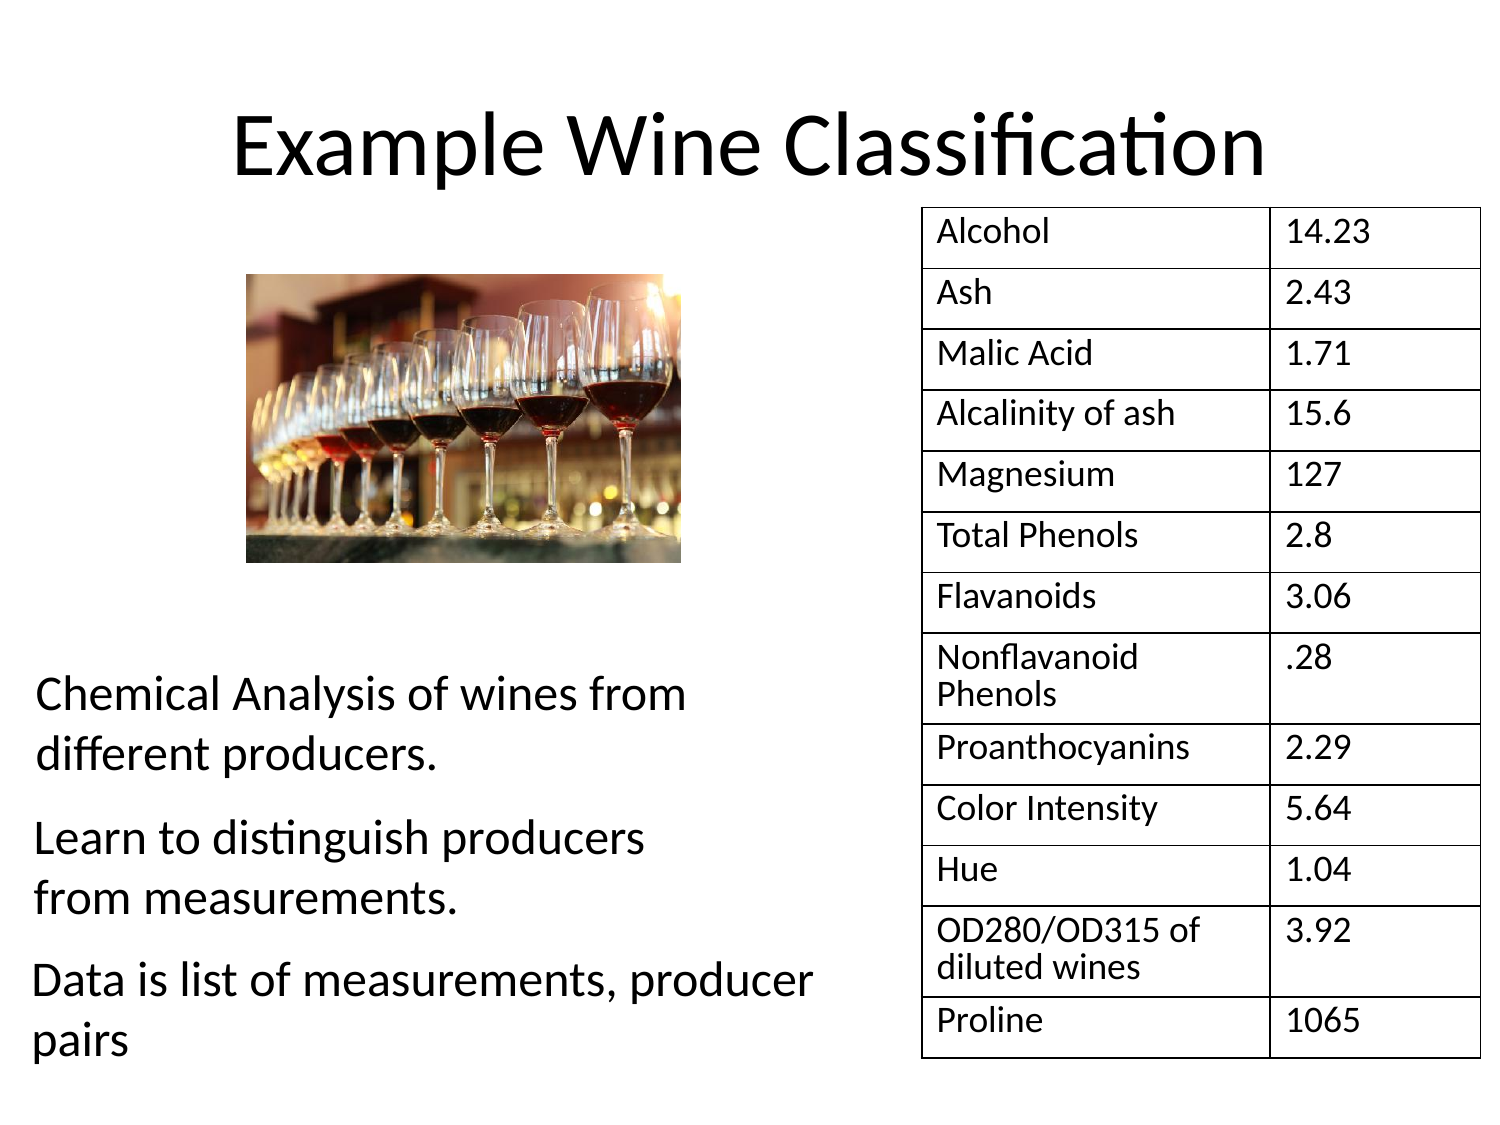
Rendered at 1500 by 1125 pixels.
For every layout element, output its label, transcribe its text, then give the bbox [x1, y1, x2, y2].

table_cell Ash [923, 269, 1269, 328]
table_cell 5.64 [1271, 786, 1480, 845]
text_box Chemical Analysis of wines from different producers. [20, 652, 714, 788]
table_cell 15.6 [1271, 391, 1480, 450]
table_cell 3.92 [1271, 907, 1480, 996]
table_cell Proline [923, 998, 1269, 1057]
table_cell .28 [1271, 634, 1480, 723]
text_box Learn to distinguish producers from measurements. [18, 797, 672, 933]
table_cell 1.71 [1271, 330, 1480, 389]
picture [246, 273, 681, 564]
table_cell 127 [1271, 452, 1480, 511]
table_header 14.23 [1271, 208, 1480, 268]
title Example Wine Classification [75, 45, 1425, 233]
table_cell Alcalinity of ash [923, 391, 1269, 450]
table_cell 2.29 [1271, 725, 1480, 784]
text_box Data is list of measurements, producer pairs [16, 938, 842, 1074]
table_cell Malic Acid [923, 330, 1269, 389]
table_cell 2.8 [1271, 513, 1480, 572]
table_cell OD280/OD315 of diluted wines [923, 907, 1269, 996]
table_cell Proanthocyanins [923, 725, 1269, 784]
table_cell Color Intensity [923, 786, 1269, 845]
table_cell Total Phenols [923, 513, 1269, 572]
table_cell Magnesium [923, 452, 1269, 511]
table_cell Flavanoids [923, 573, 1269, 632]
table_cell 2.43 [1271, 269, 1480, 328]
table_cell Nonflavanoid Phenols [923, 634, 1269, 723]
table_cell Hue [923, 846, 1269, 905]
table_cell 3.06 [1271, 573, 1480, 632]
table_header Alcohol [923, 208, 1269, 268]
table_cell 1.04 [1271, 846, 1480, 905]
table_cell 1065 [1271, 998, 1480, 1057]
